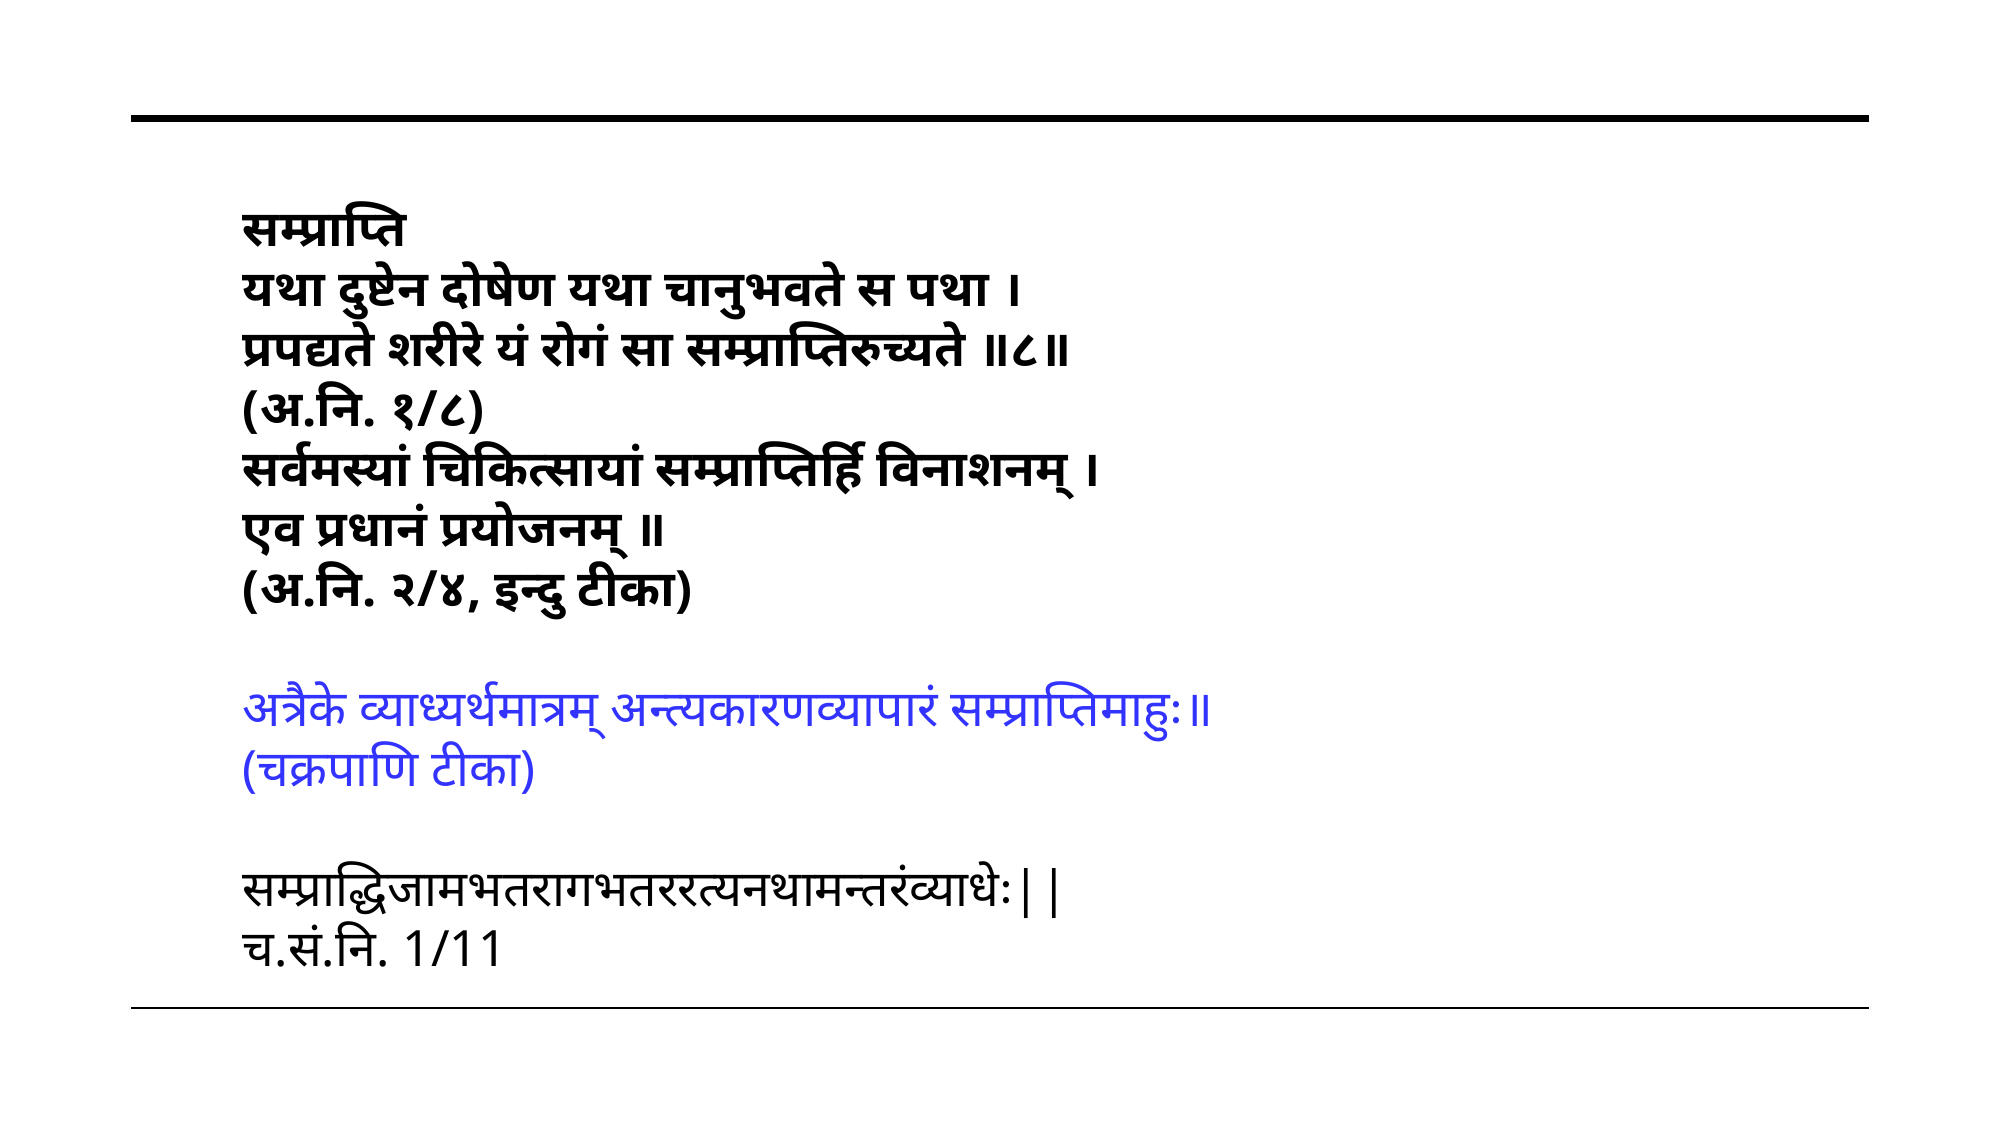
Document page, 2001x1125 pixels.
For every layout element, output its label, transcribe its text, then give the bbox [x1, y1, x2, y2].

text_box सम्प्राप्ति यथा दुष्टेन दोषेण यथा चानुभवते स पथा । प्रपद्यते शरीरे यं रोगं सा सम्प्राप्तिरुच्यते ॥८॥ (अ.नि. १/८) सर्वमस्यां चिकित्सायां सम्प्राप्तिर्हि विनाशनम् । एव प्रधानं प्रयोजनम् ॥ (अ.नि. २/४, इन्दु टीका) अत्रैके व्याध्यर्थमात्रम् अन्त्यकारणव्यापारं सम्प्राप्तिमाहुः॥ (चक्रपाणि टीका) सम्प्राद्धिजामभतरागभतररत्यनथामन्तरंव्याधेः|| च.सं.नि. 1/11 [228, 188, 1714, 1044]
